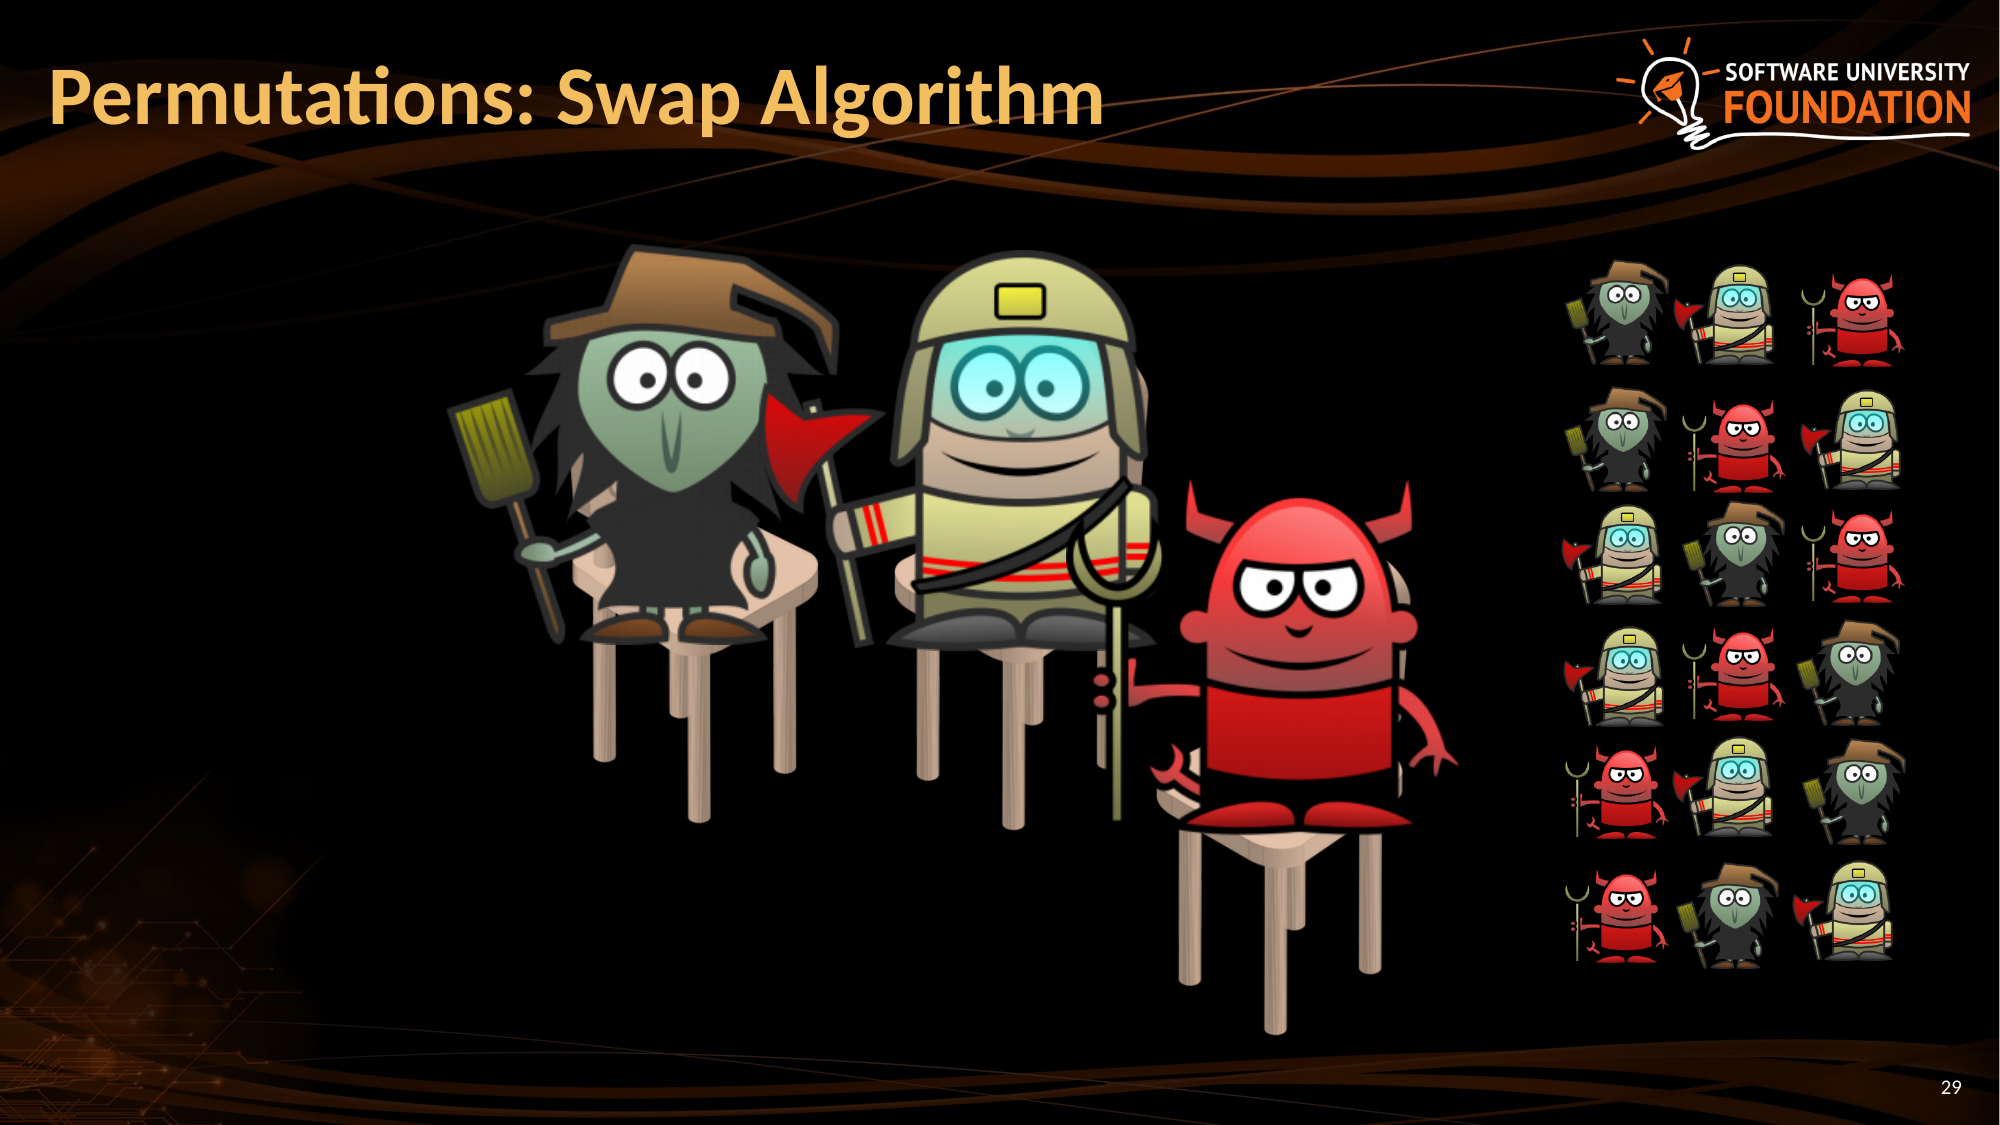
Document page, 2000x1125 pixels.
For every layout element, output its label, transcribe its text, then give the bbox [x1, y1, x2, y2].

picture [0, 0, 2000, 1125]
title Permutations: Swap Algorithm [30, 6, 1602, 189]
slide_number 29 [1897, 1070, 1968, 1103]
